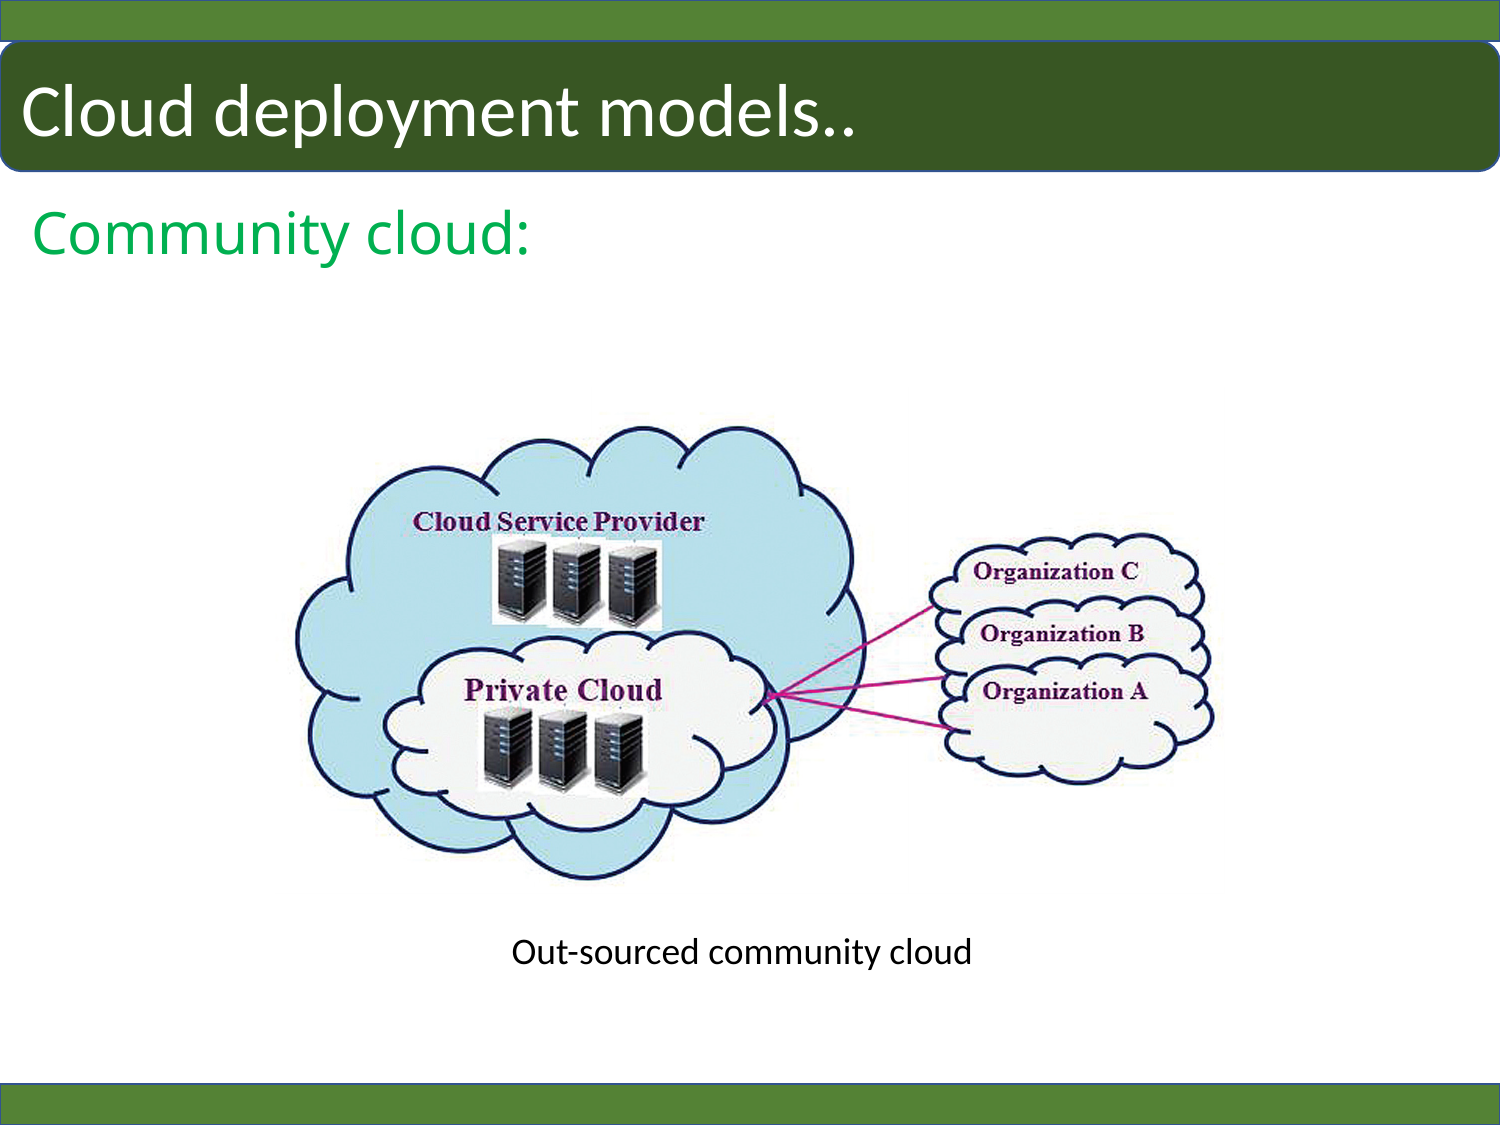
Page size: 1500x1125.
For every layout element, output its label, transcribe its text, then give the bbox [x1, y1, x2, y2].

text_box Out-sourced community cloud [496, 919, 989, 979]
text_box Cloud deployment models.. [0, 42, 1500, 173]
text_box [0, 0, 1500, 42]
picture [275, 387, 1225, 894]
subtitle Community cloud: [16, 197, 1469, 1083]
text_box [0, 1083, 1500, 1125]
